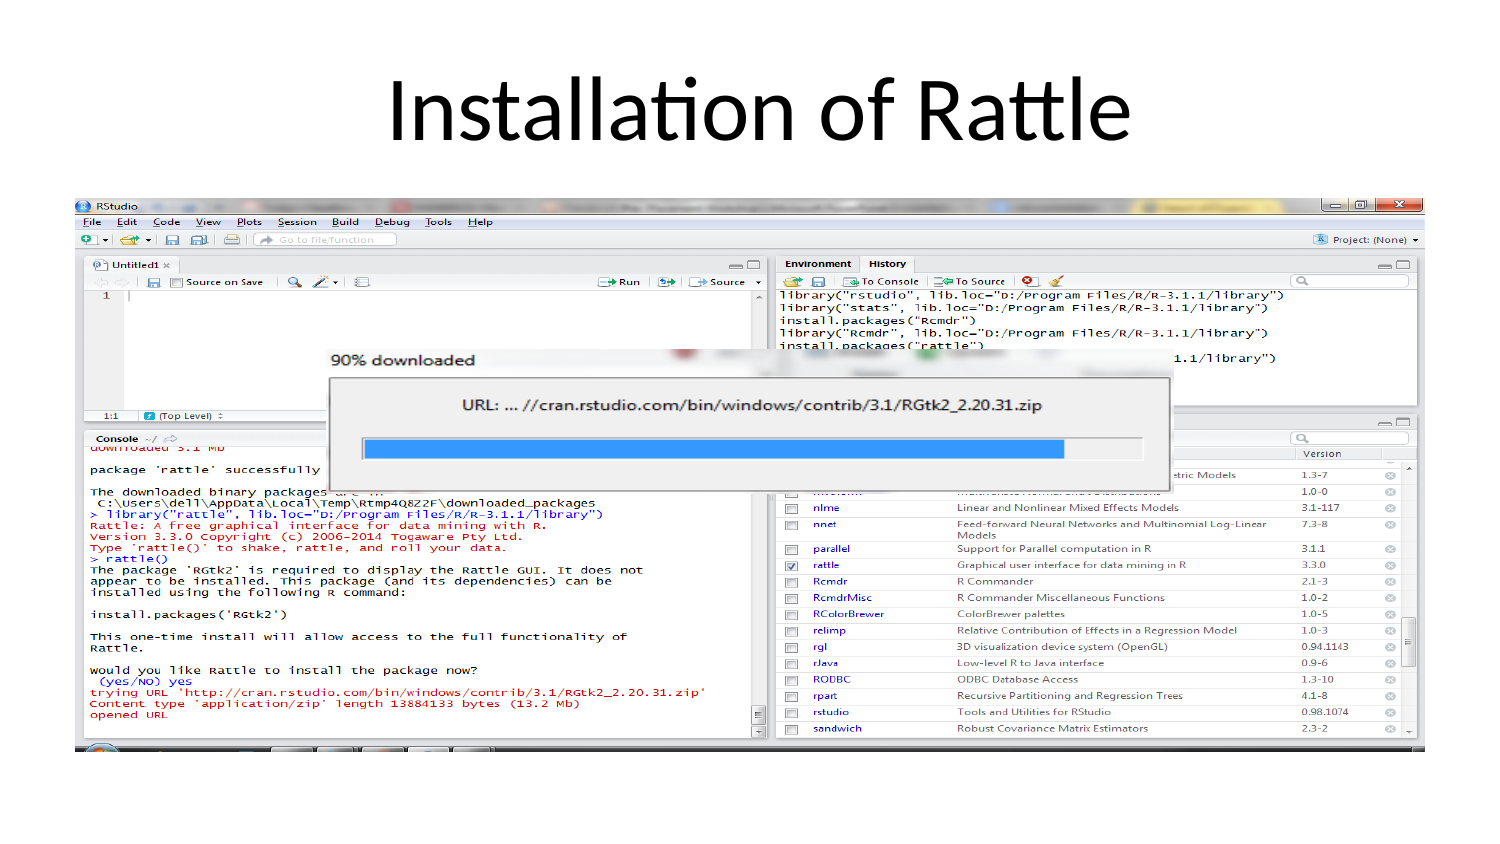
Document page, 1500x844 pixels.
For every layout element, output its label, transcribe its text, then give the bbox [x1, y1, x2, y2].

title Installation of Rattle [75, 33, 1425, 175]
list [74, 198, 1426, 752]
picture [326, 349, 1174, 495]
